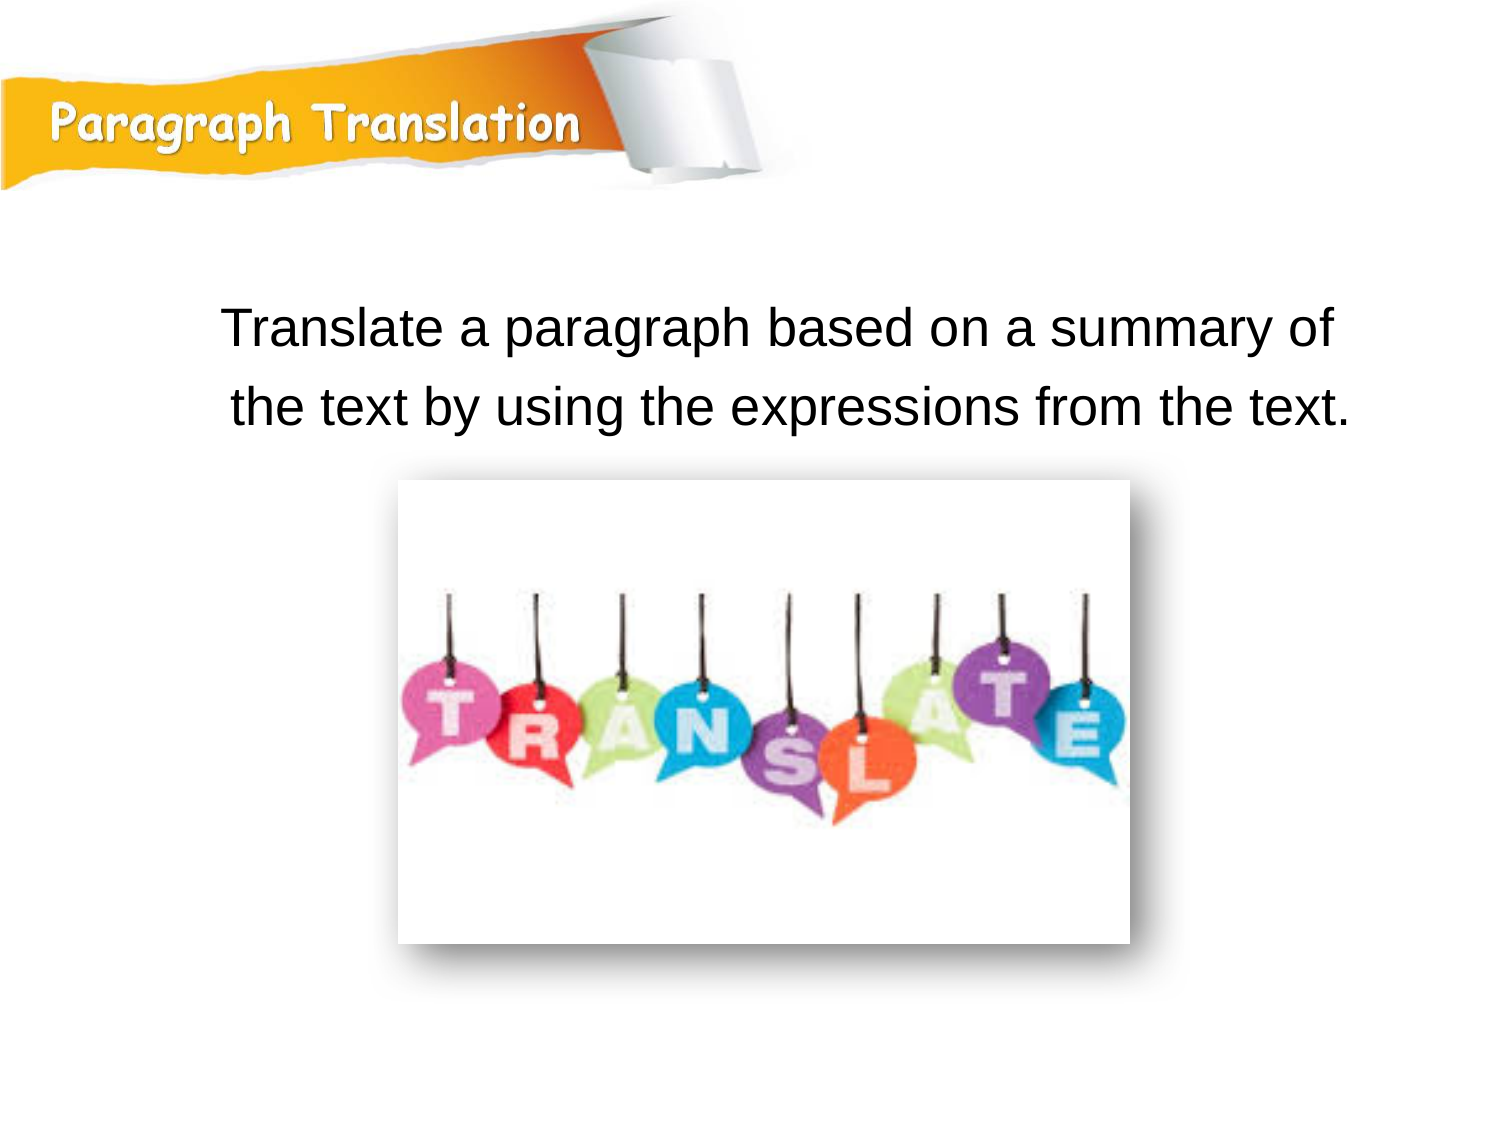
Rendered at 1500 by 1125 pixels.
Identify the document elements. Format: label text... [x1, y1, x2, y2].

picture [398, 480, 1130, 944]
text_box Translate a paragraph based on a summary of the text by using the expressions from the text. [140, 266, 1393, 444]
picture [0, 0, 813, 192]
